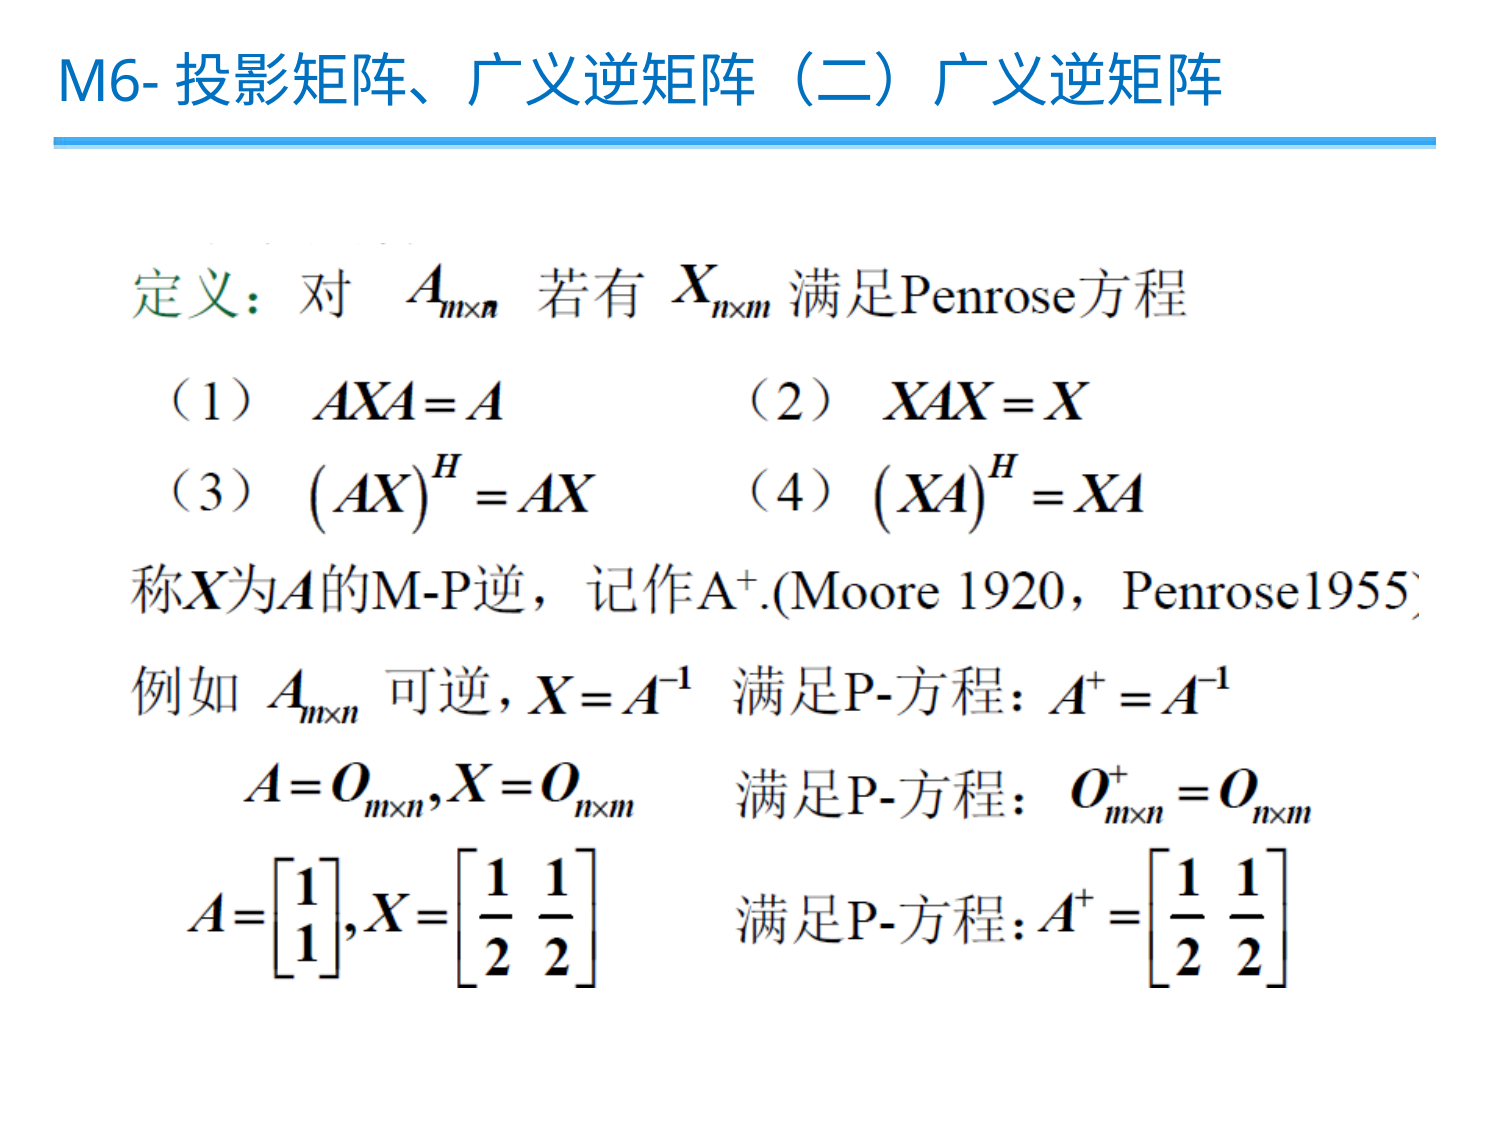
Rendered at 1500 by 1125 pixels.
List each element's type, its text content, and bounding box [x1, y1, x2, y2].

list M6-投影矩阵、广义逆矩阵（二）广义逆矩阵 [41, 31, 1459, 126]
picture [80, 243, 1419, 988]
picture [53, 137, 1436, 149]
